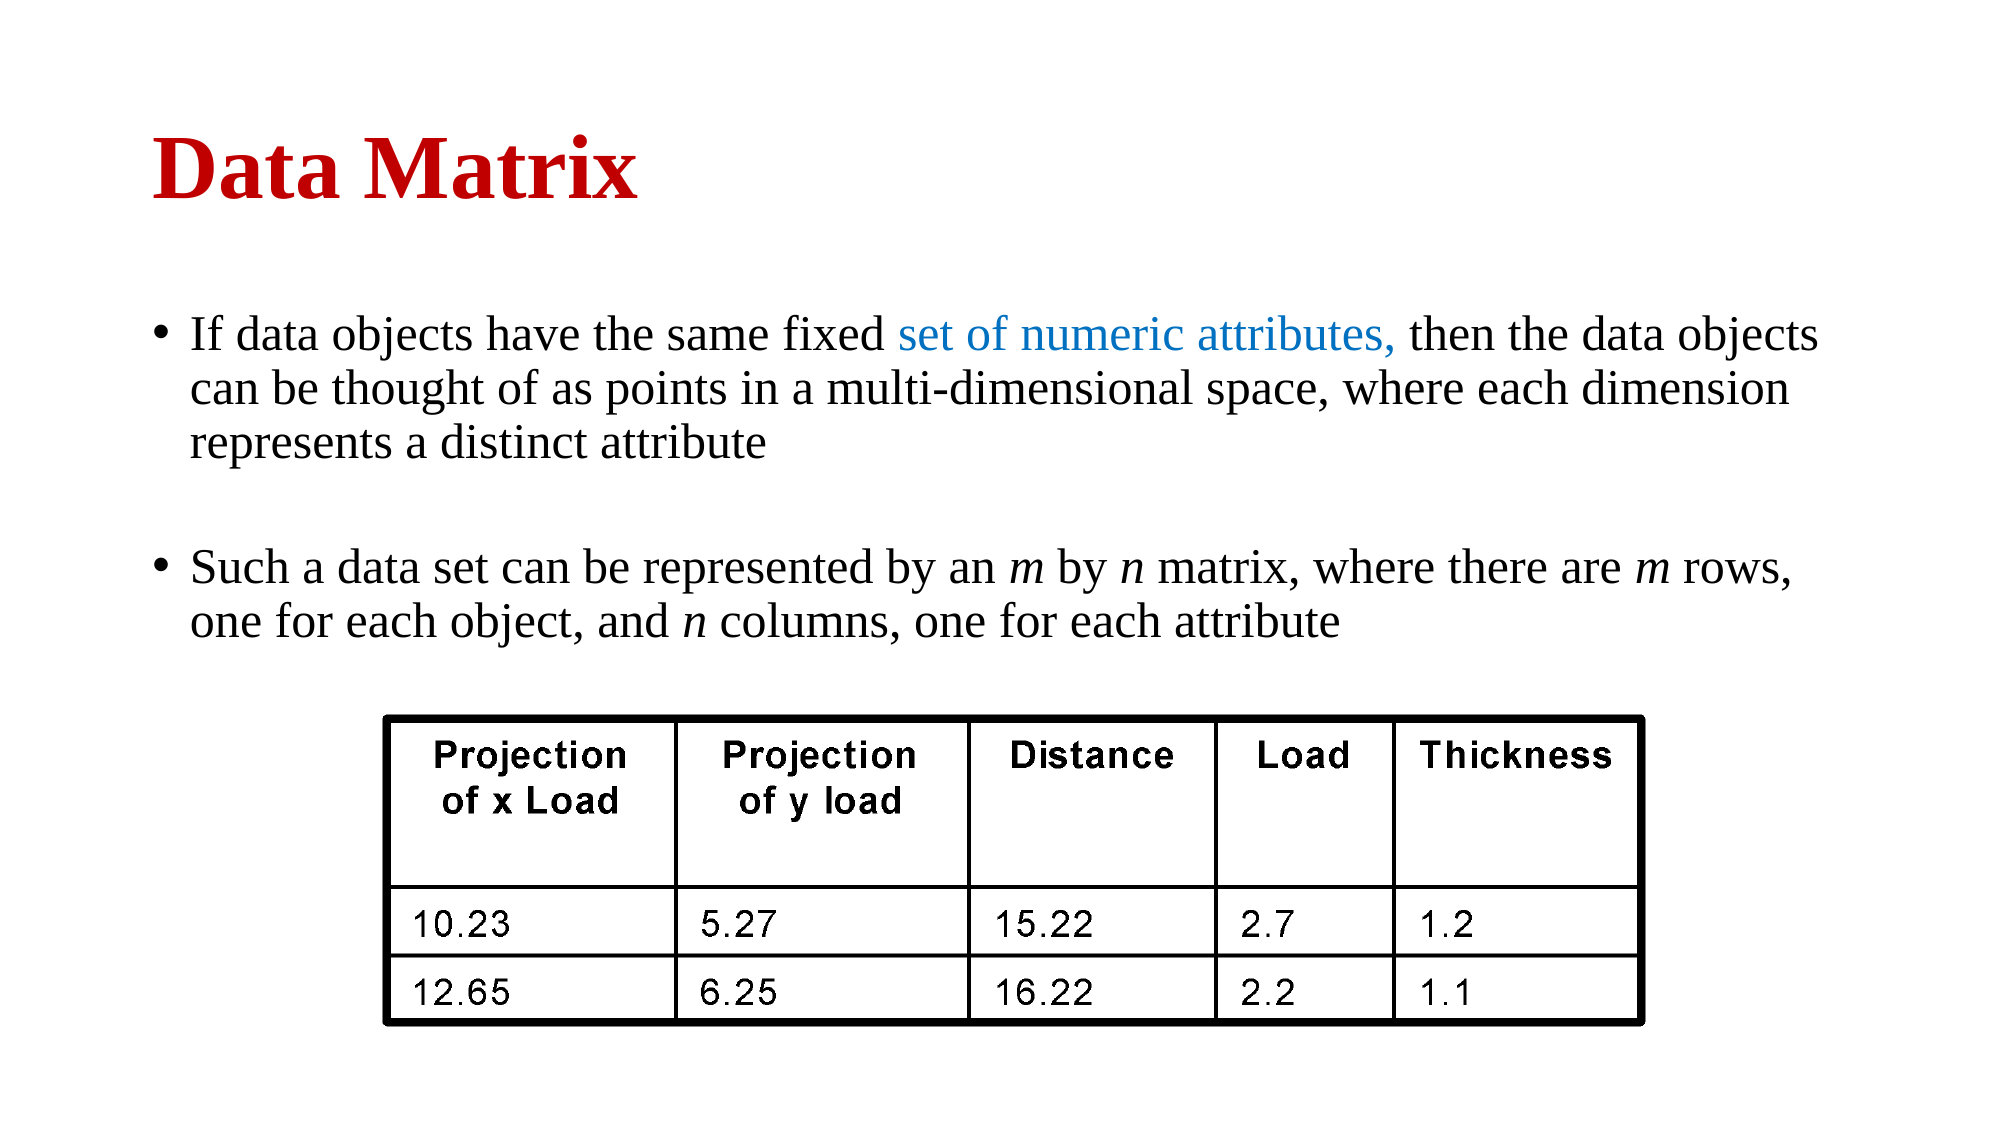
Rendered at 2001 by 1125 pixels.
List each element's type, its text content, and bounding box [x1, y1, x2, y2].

title Data Matrix [137, 59, 1863, 278]
picture [374, 707, 1649, 1038]
list If data objects have the same fixed set of numeric attributes, then the data objects can be thought of as points in a multi-dimensional space, where each dimension represents a distinct attribute Such a data set can be represented by an m by n matrix, where there are m rows, one for each object, and n columns, one for each attribute [137, 299, 1863, 1014]
